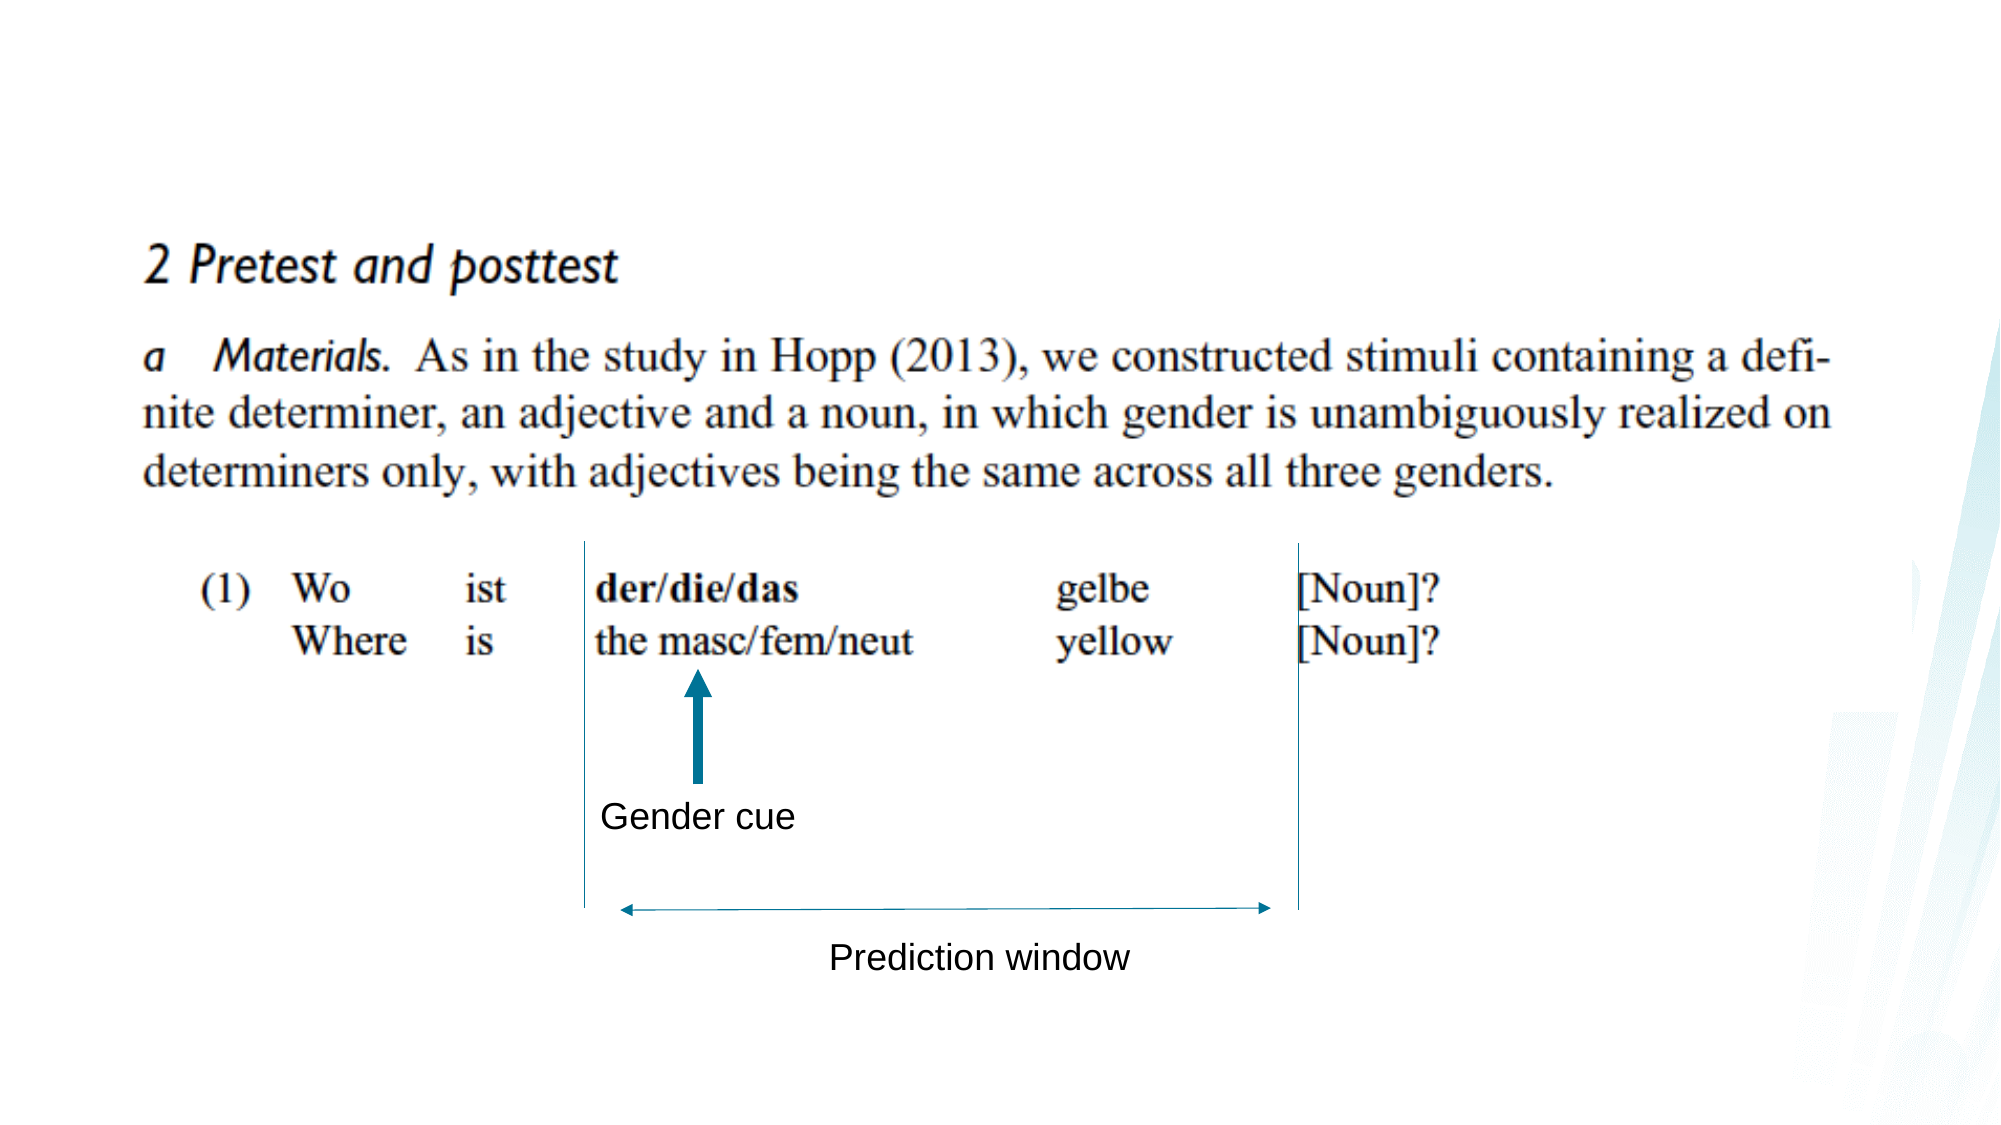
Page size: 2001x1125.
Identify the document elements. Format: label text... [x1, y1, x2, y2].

text_box Gender cue [585, 784, 811, 845]
picture [0, 0, 2000, 1125]
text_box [620, 907, 1271, 911]
text_box Prediction window [814, 925, 1146, 986]
